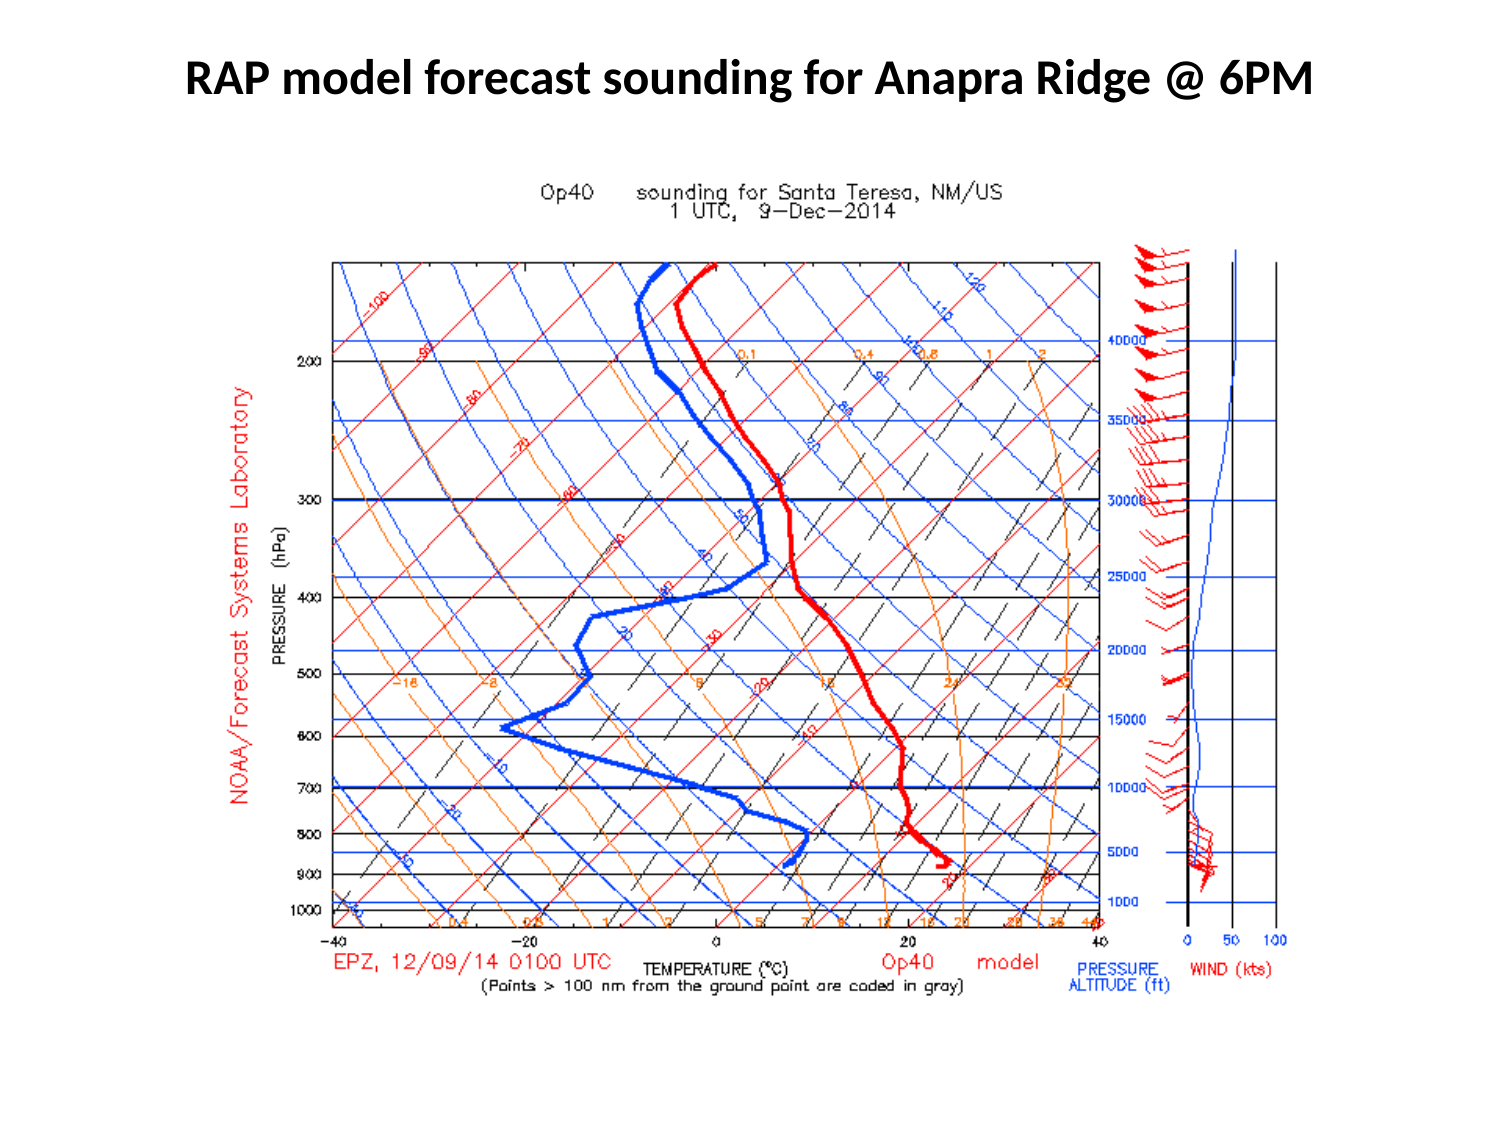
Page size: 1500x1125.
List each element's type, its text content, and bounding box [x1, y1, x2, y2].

text_box RAP model forecast sounding for Anapra Ridge @ 6PM [125, 36, 1375, 112]
picture [171, 169, 1329, 1013]
